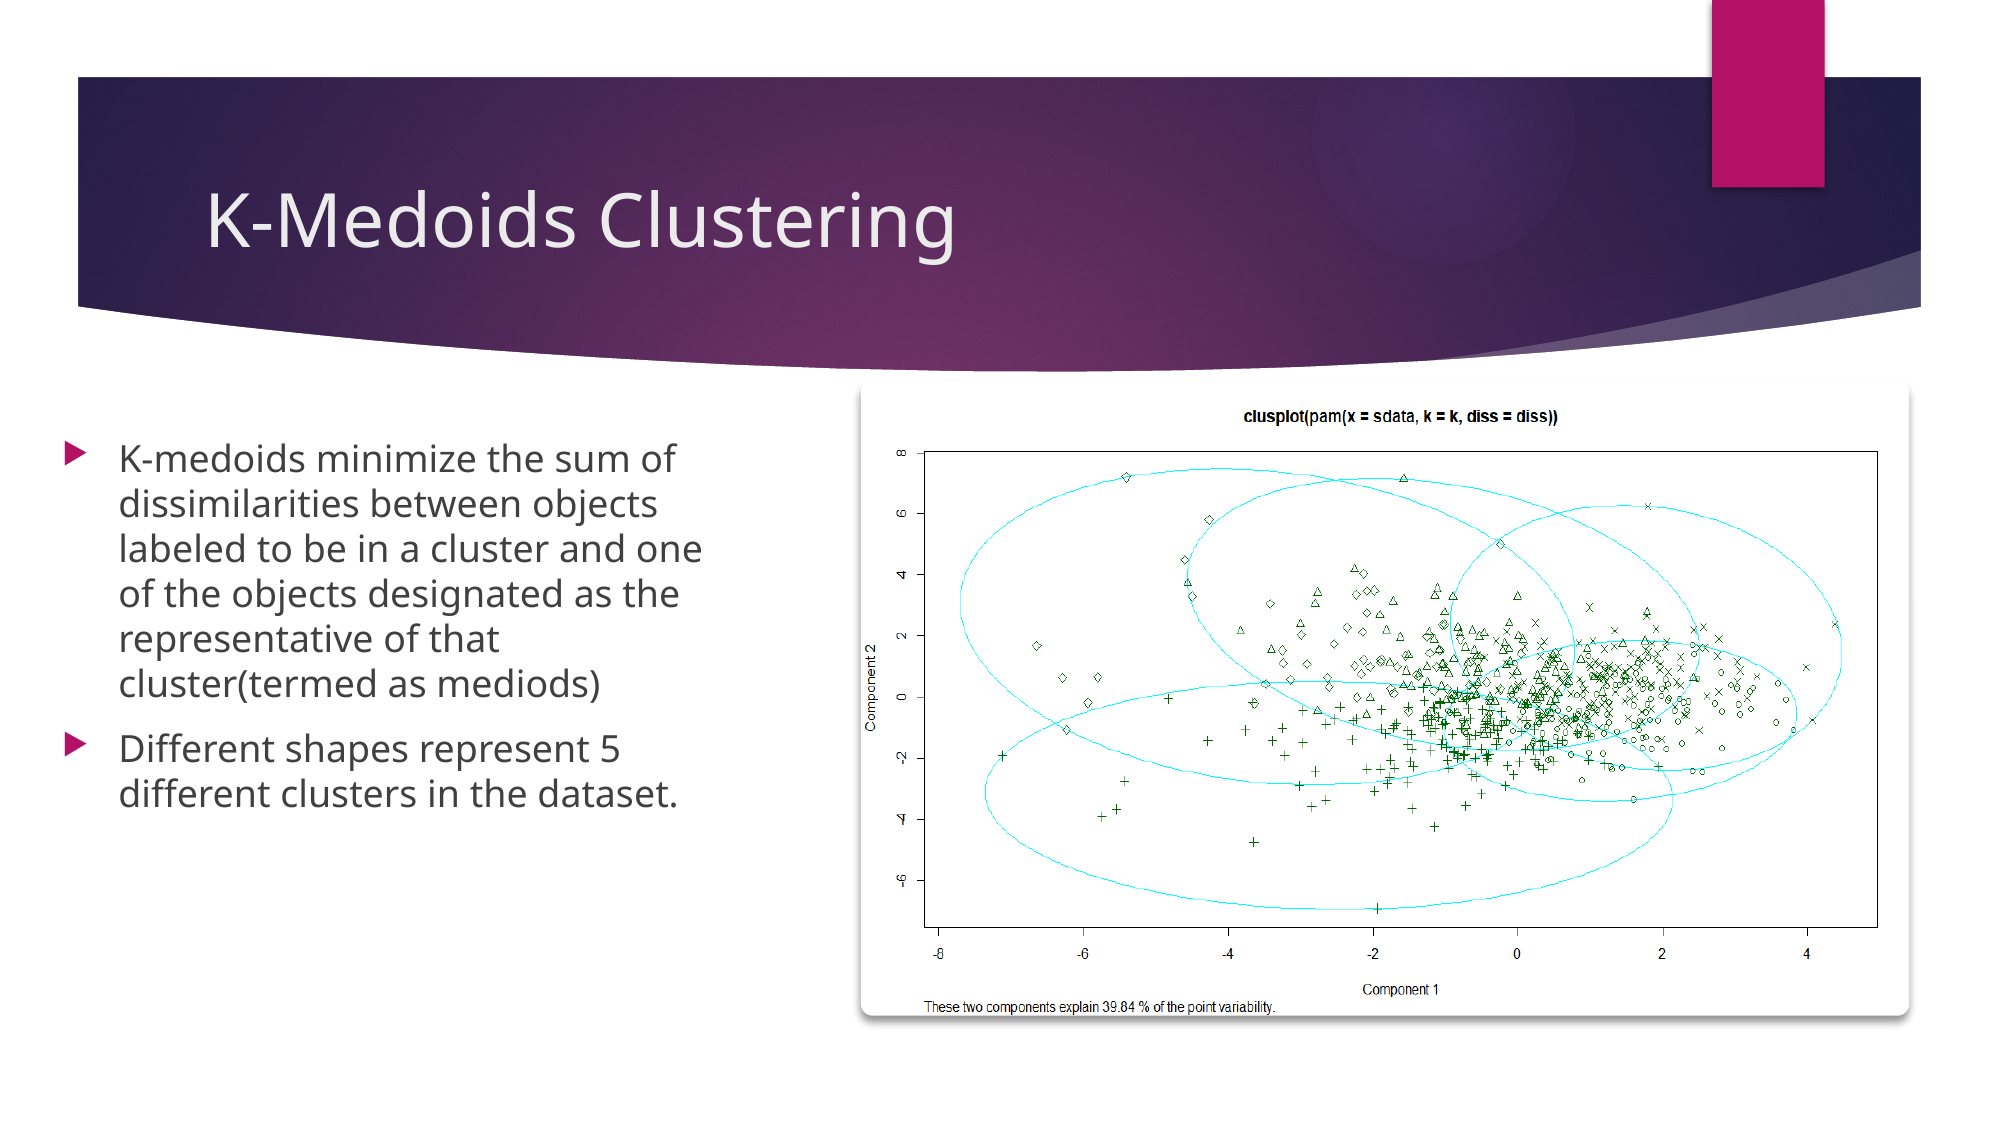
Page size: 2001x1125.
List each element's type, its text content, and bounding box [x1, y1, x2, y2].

title K-Medoids Clustering [189, 159, 1627, 276]
picture [860, 379, 1910, 1016]
list K-medoids minimize the sum of dissimilarities between objects labeled to be in a cluster and one of the objects designated as the representative of that cluster(termed as mediods) Different shapes represent 5 different clusters in the dataset. [47, 427, 761, 988]
